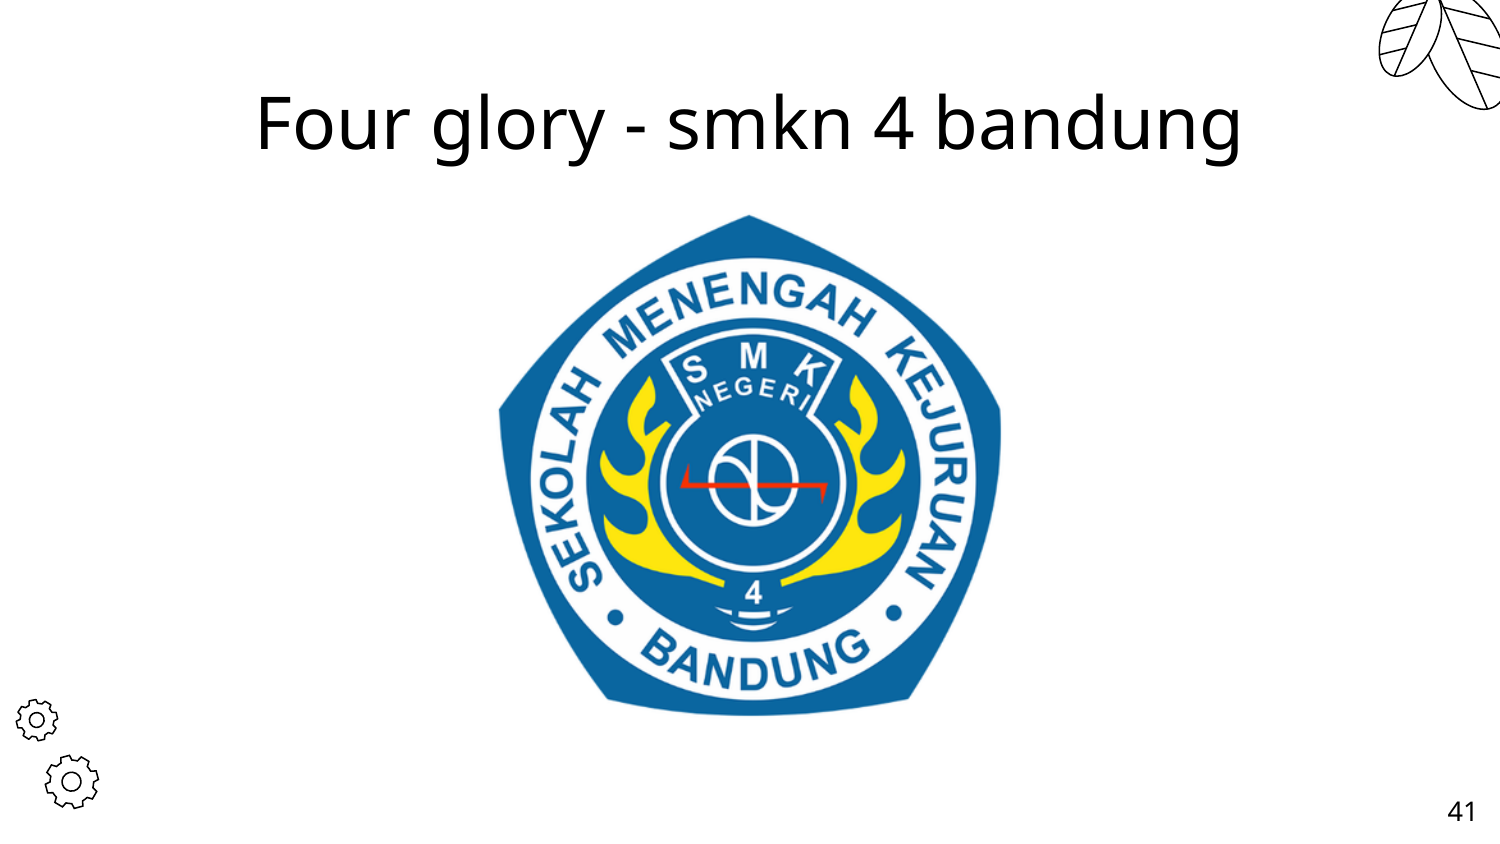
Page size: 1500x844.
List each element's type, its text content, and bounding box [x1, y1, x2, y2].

picture [494, 210, 1006, 721]
slide_number ‹#› [1403, 779, 1494, 844]
title Four glory - smkn 4 bandung [118, 72, 1382, 167]
